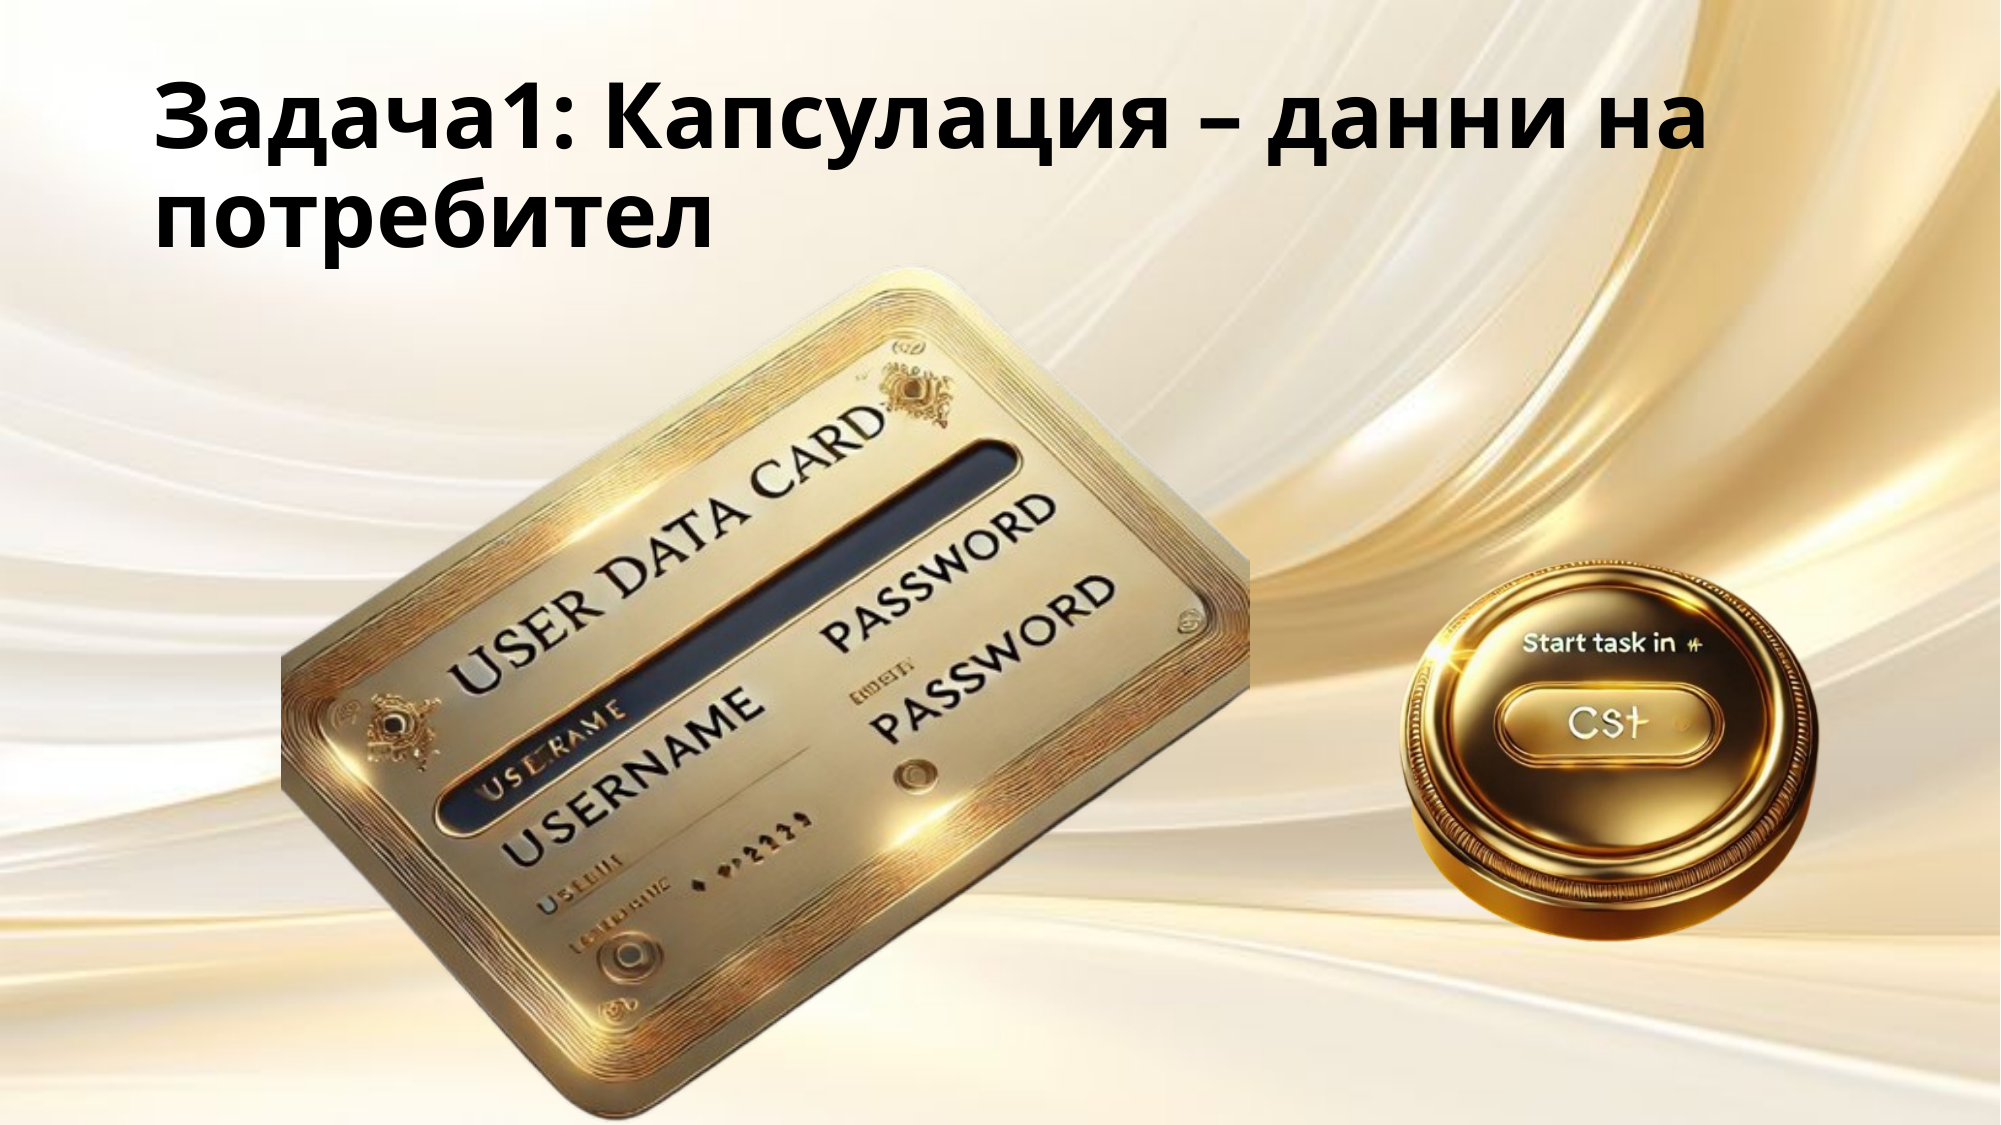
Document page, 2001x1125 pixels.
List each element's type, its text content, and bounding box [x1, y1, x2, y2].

picture [0, 0, 2001, 1125]
title Задача1: Капсулация – данни на потребител [137, 59, 1863, 278]
